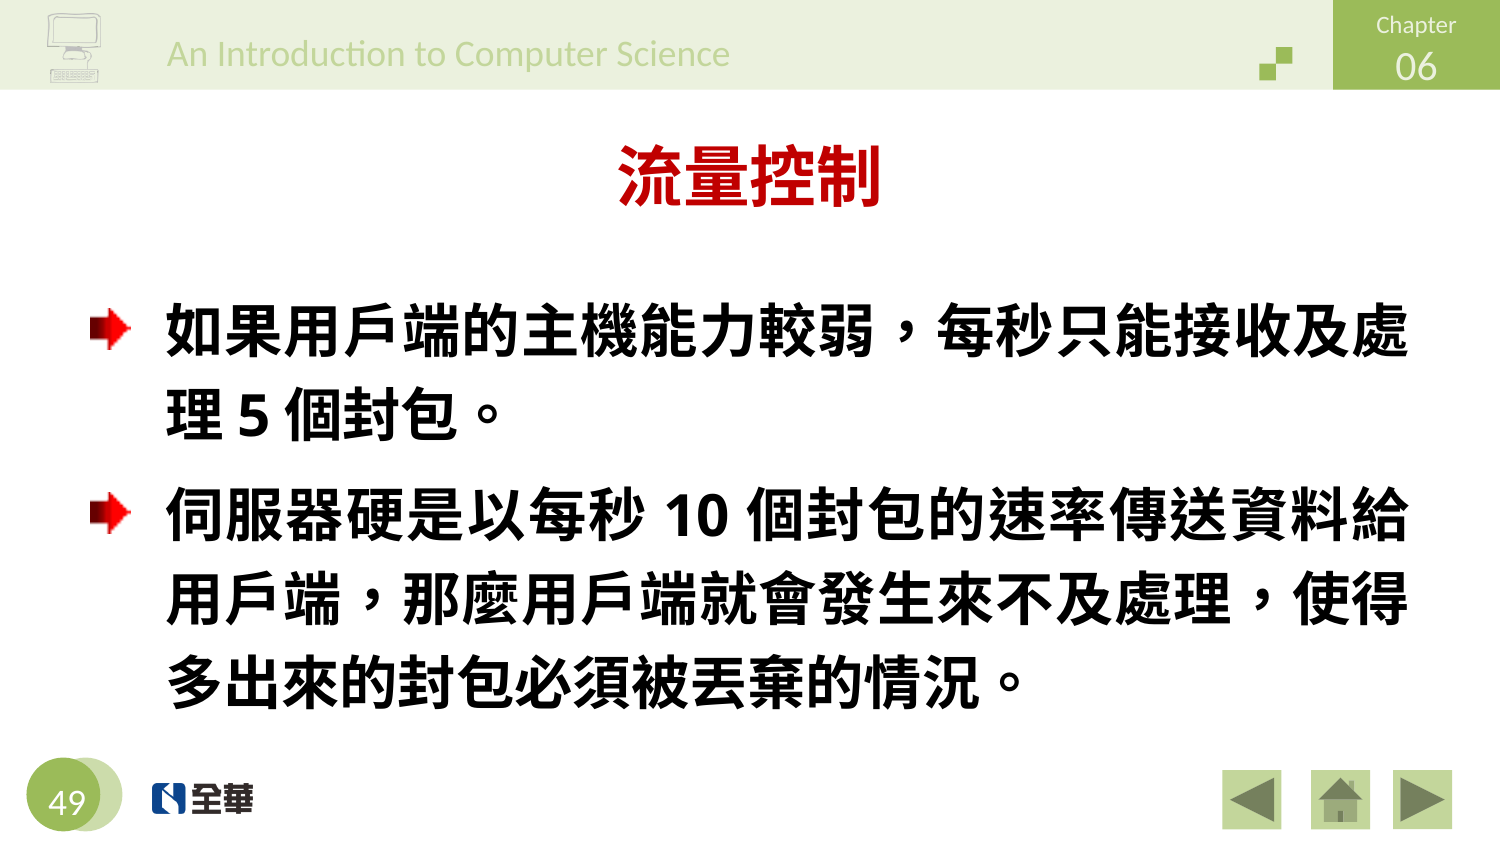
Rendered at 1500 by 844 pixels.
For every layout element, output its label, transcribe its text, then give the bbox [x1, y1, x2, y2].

title 流量控制 [75, 104, 1425, 245]
list 如果用戶端的主機能力較弱，每秒只能接收及處理5個封包。 伺服器硬是以每秒10個封包的速率傳送資料給用戶端，那麼用戶端就會發生來不及處理，使得多出來的封包必須被丟棄的情況。 [75, 272, 1425, 754]
picture [90, 308, 131, 350]
picture [90, 492, 131, 534]
picture [152, 783, 253, 814]
picture [47, 13, 101, 83]
